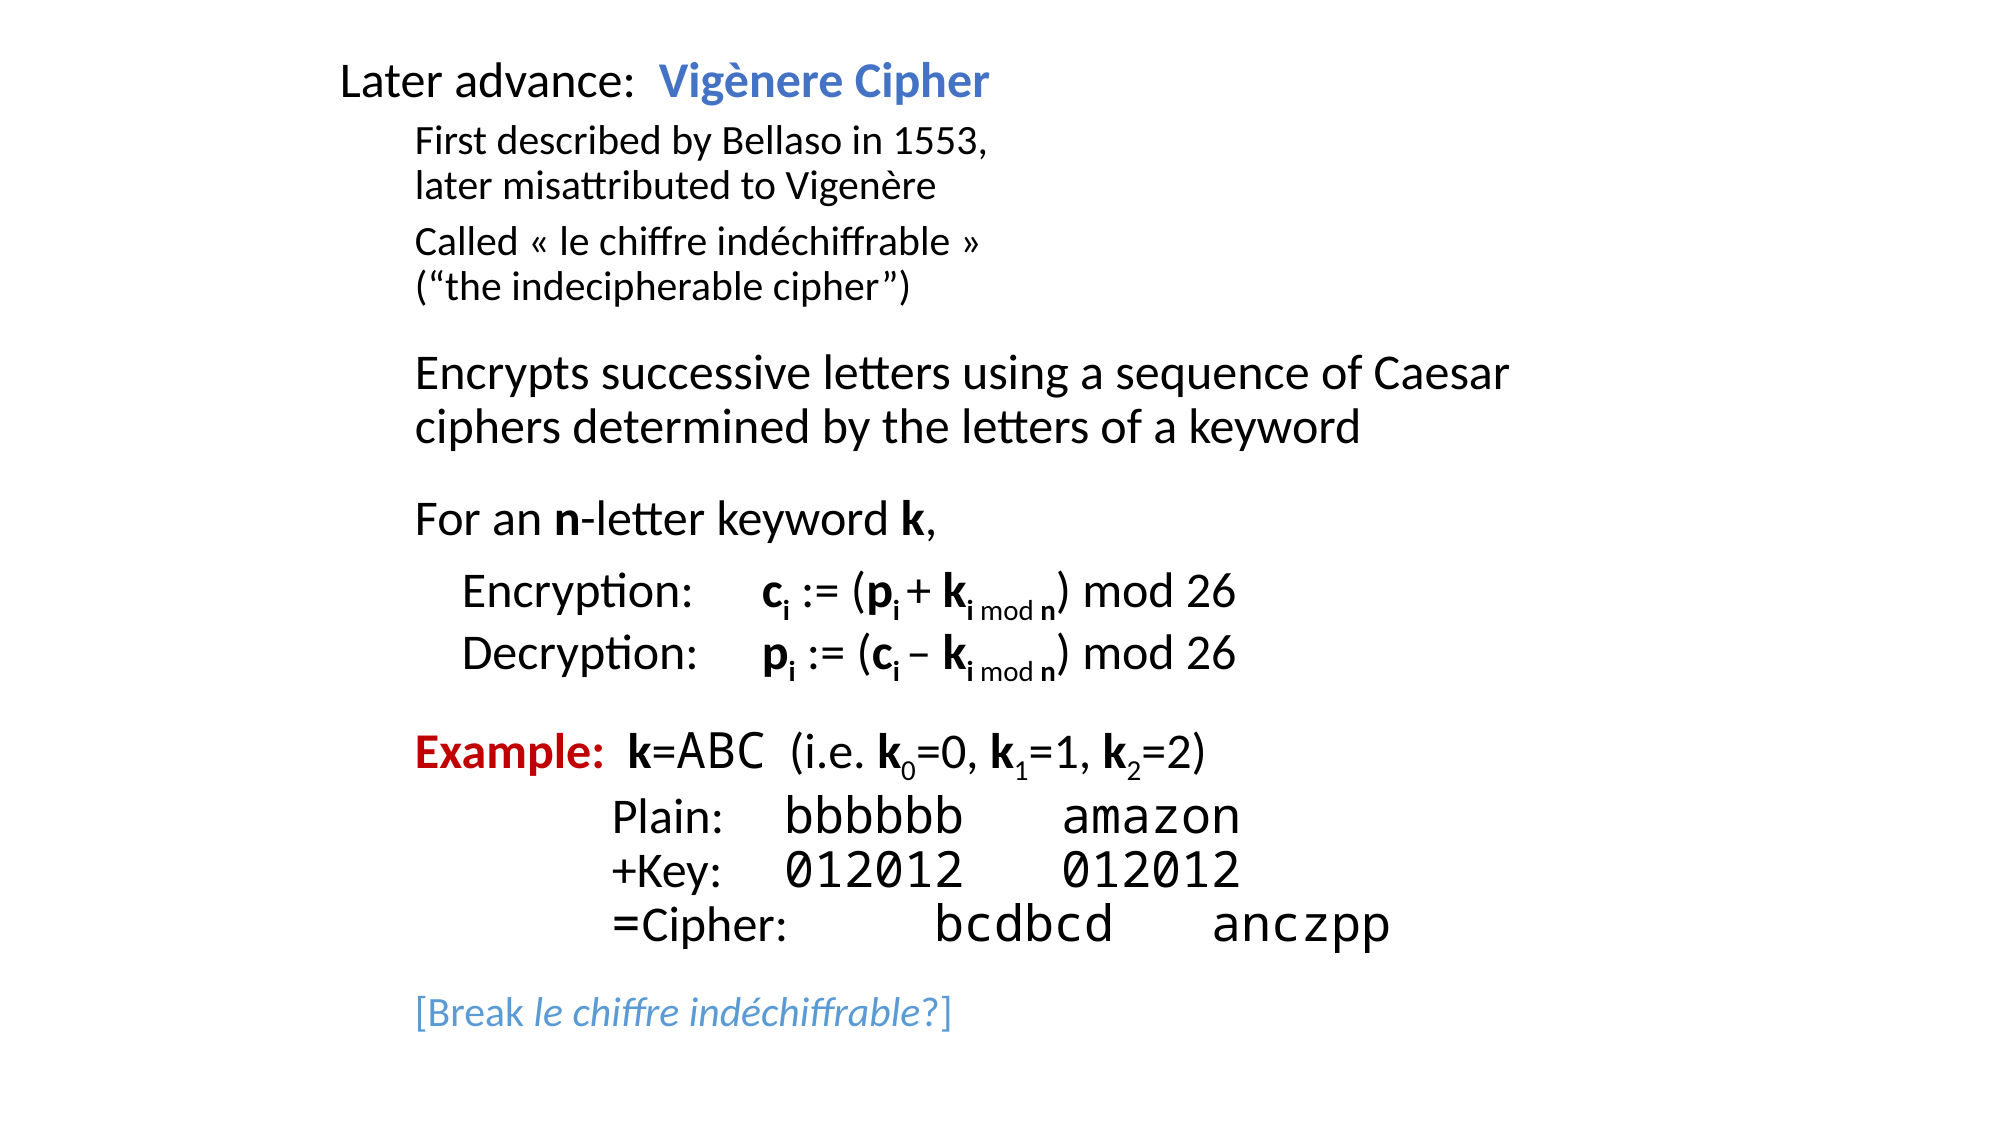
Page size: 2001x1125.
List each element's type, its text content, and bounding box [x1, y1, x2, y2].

list Later advance: Vigènere Cipher First described by Bellaso in 1553, later misattributed to Vigenère Called « le chiffre indéchiffrable » (“the indecipherable cipher”) Encrypts successive letters using a sequence of Caesar ciphers determined by the letters of a keyword For an n-letter keyword k, Encryption: ci := (pi + ki mod n) mod 26 Decryption: pi := (ci – ki mod n) mod 26 Example: k=ABC (i.e. k0=0, k1=1, k2=2) Plain: bbbbbb amazon +Key: 012012 012012 =Cipher: bcdbcd anczpp [Break le chiffre indéchiffrable?] [324, 46, 1675, 900]
